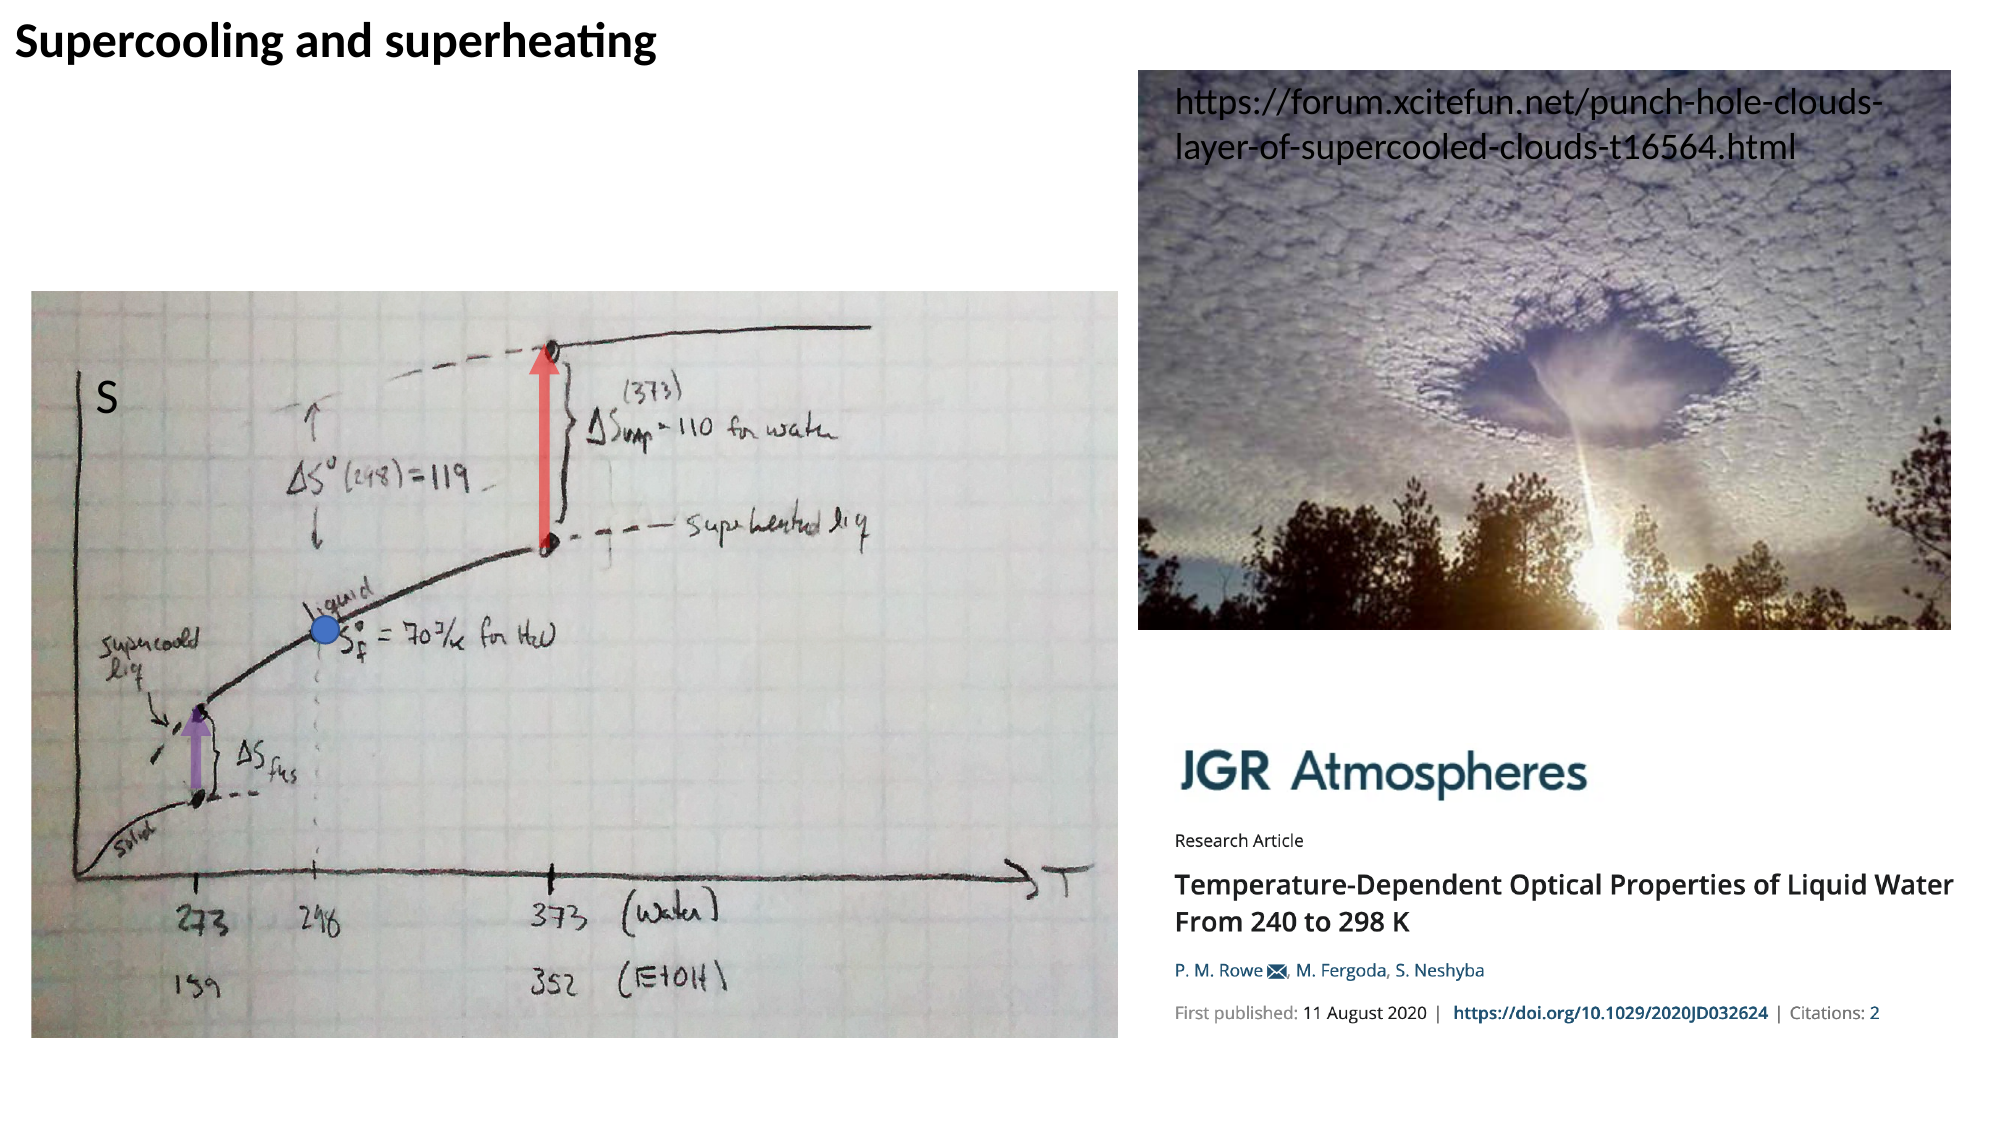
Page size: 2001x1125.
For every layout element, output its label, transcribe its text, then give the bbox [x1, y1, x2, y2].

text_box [1138, 70, 1972, 630]
picture [1141, 731, 1975, 1035]
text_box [31, 291, 1118, 1038]
text_box Supercooling and superheating [0, 0, 883, 75]
